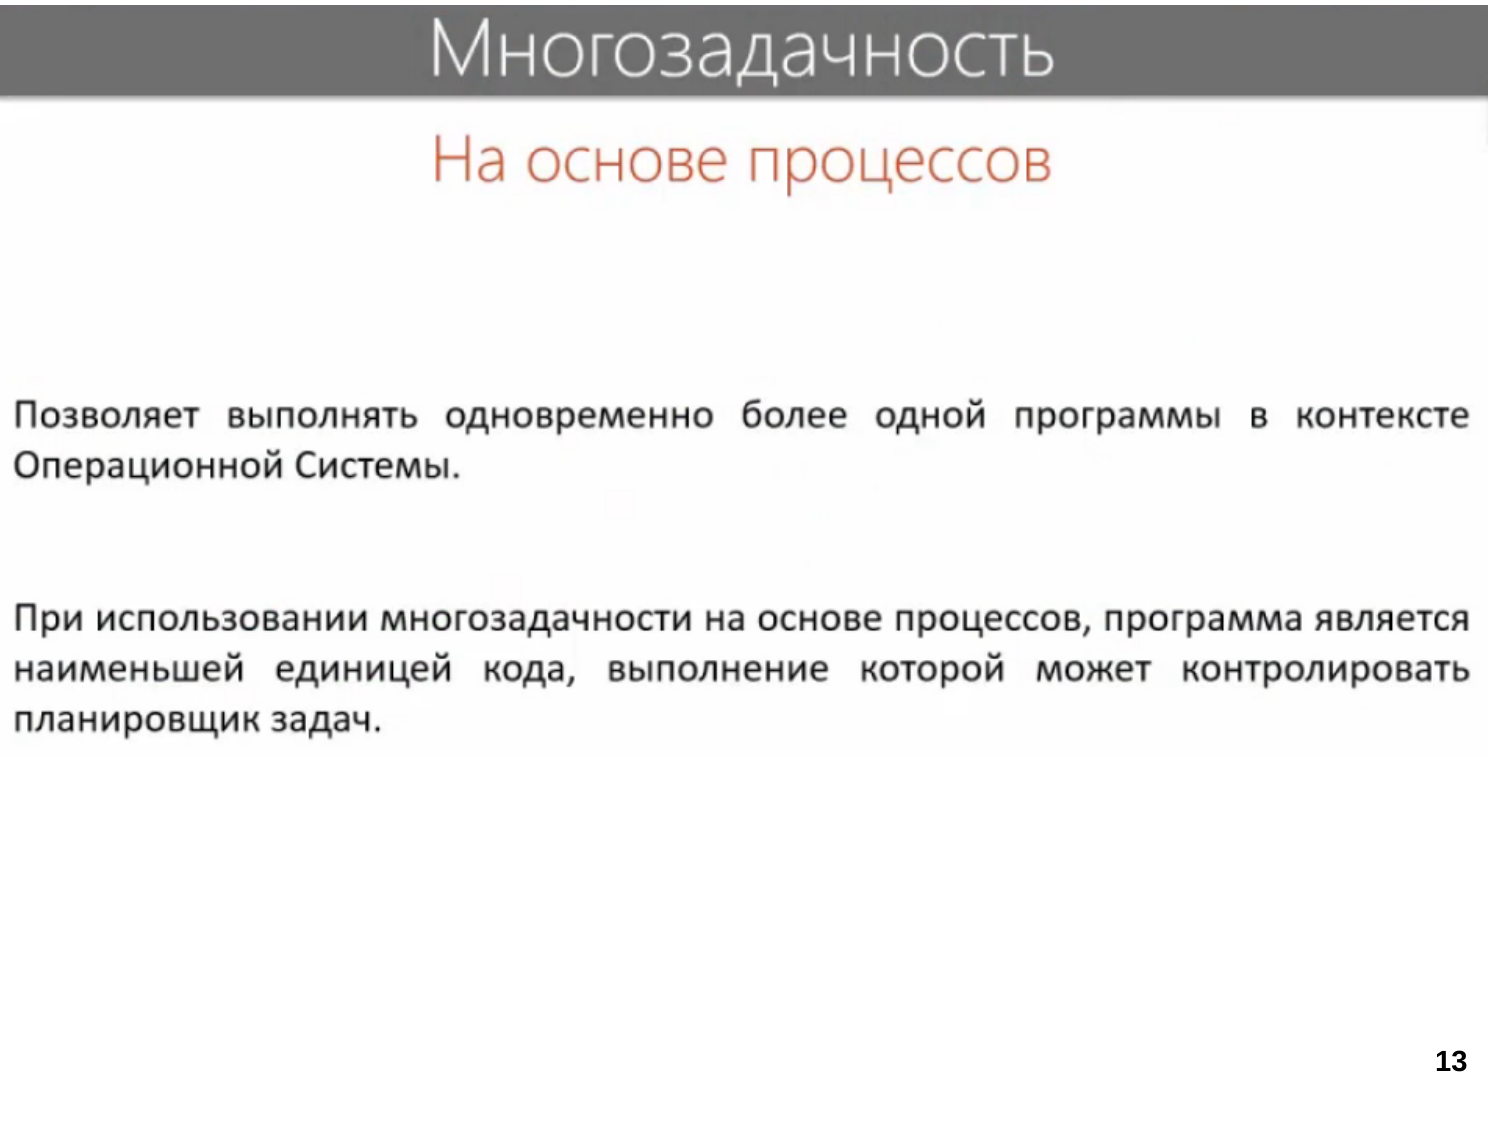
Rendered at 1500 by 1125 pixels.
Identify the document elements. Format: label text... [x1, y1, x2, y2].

picture [0, 5, 1488, 756]
text_box 13 [1420, 1034, 1484, 1085]
